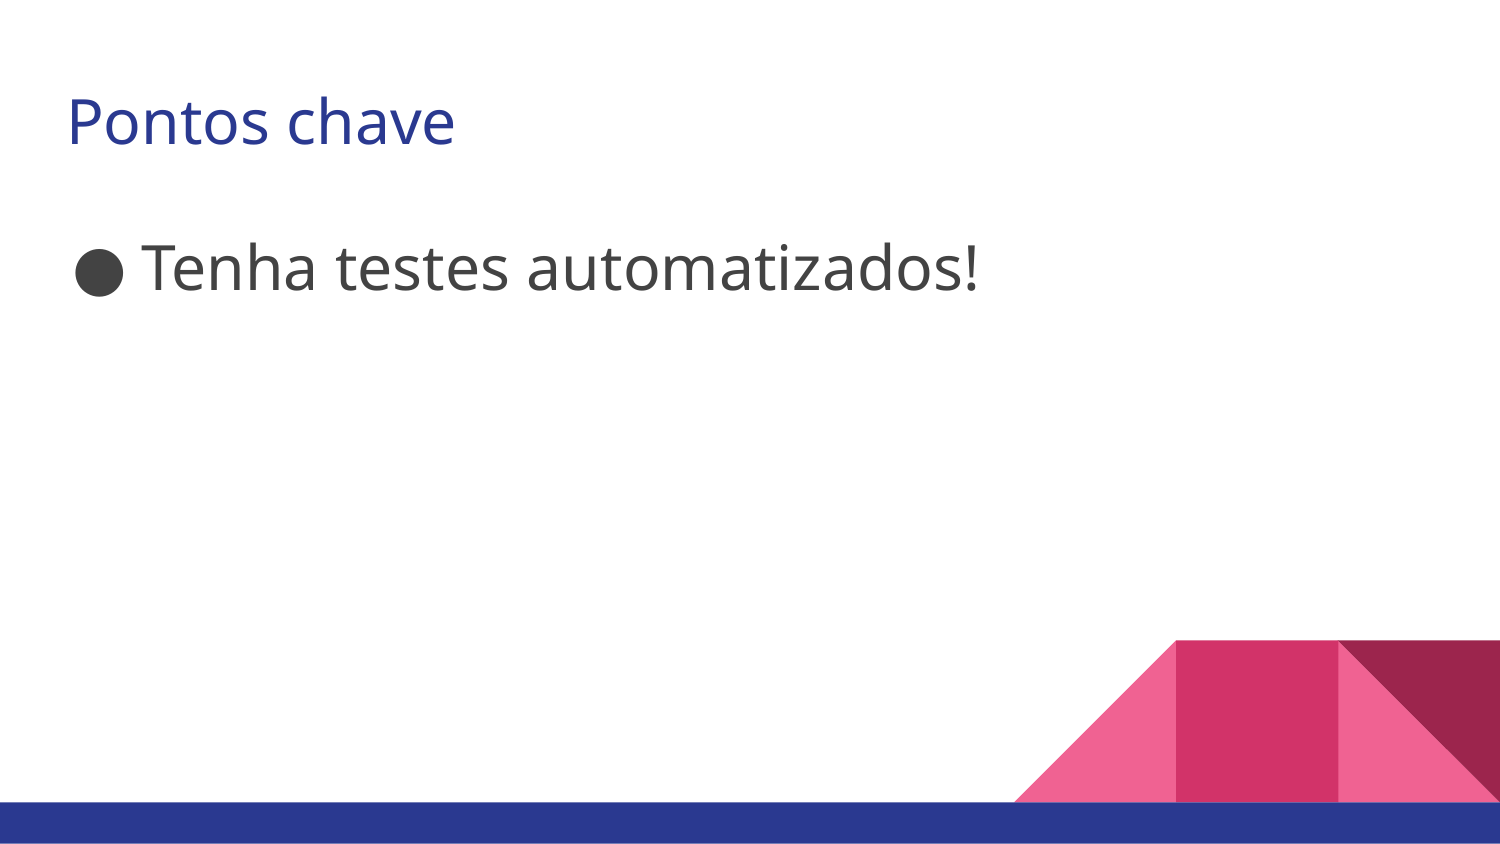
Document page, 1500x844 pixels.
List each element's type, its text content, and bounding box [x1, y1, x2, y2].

list Tenha testes automatizados! [51, 201, 1449, 750]
title Pontos chave [51, 67, 1449, 167]
